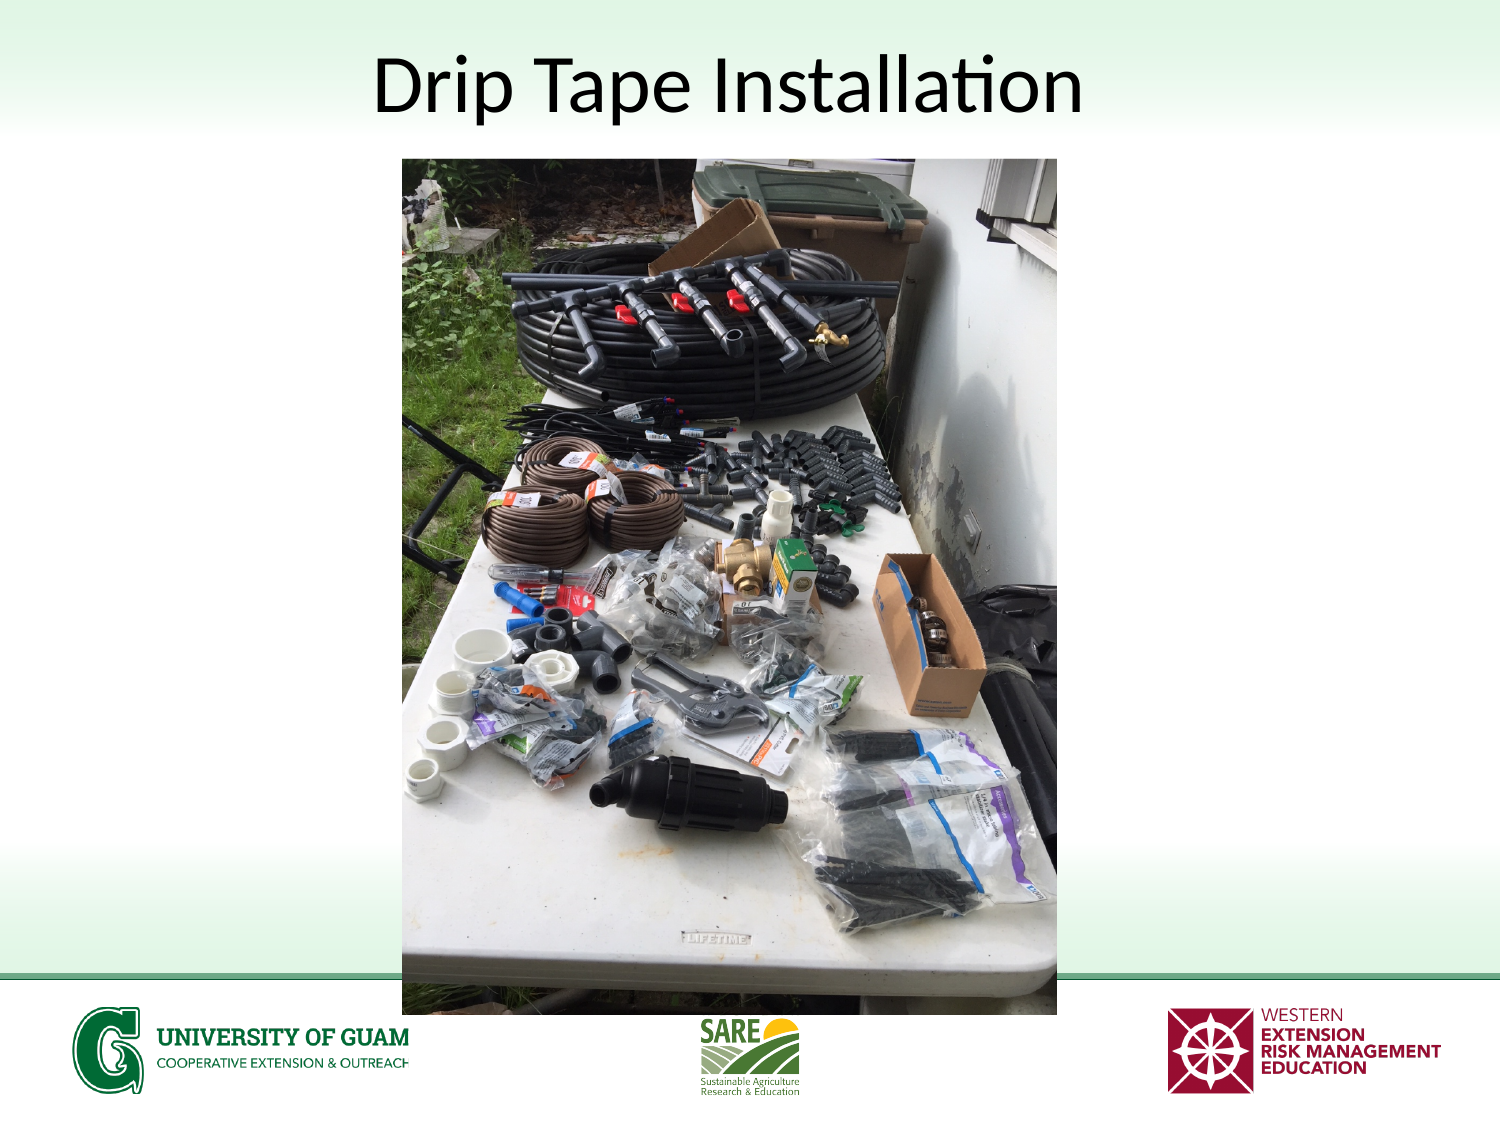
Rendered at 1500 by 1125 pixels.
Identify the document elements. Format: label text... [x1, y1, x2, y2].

picture [1168, 1008, 1441, 1094]
text_box Drip Tape Installation [357, 21, 1102, 137]
picture [301, 160, 1158, 1107]
